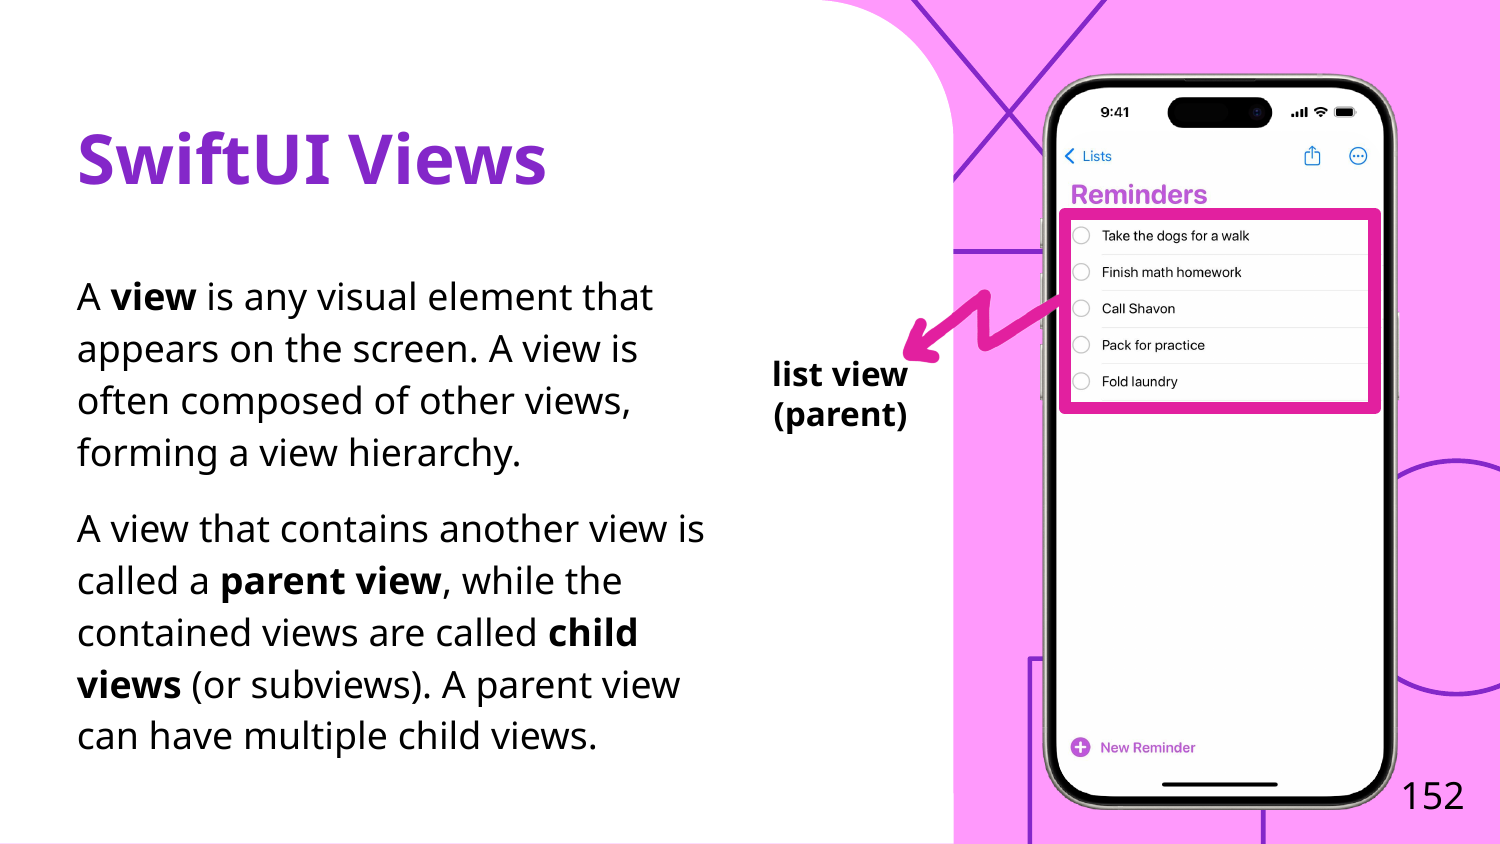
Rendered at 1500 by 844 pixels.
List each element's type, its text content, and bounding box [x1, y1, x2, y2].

title SwiftUI Views [62, 100, 866, 214]
list A view is any visual element that appears on the screen. A view is often composed of other views, forming a view hierarchy. A view that contains another view is called a parent view, while the contained views are called child views (or subviews). A parent view can have multiple child views. [61, 251, 750, 769]
picture [871, 221, 1084, 420]
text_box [1040, 73, 1400, 812]
text_box list view (parent) [750, 343, 931, 444]
